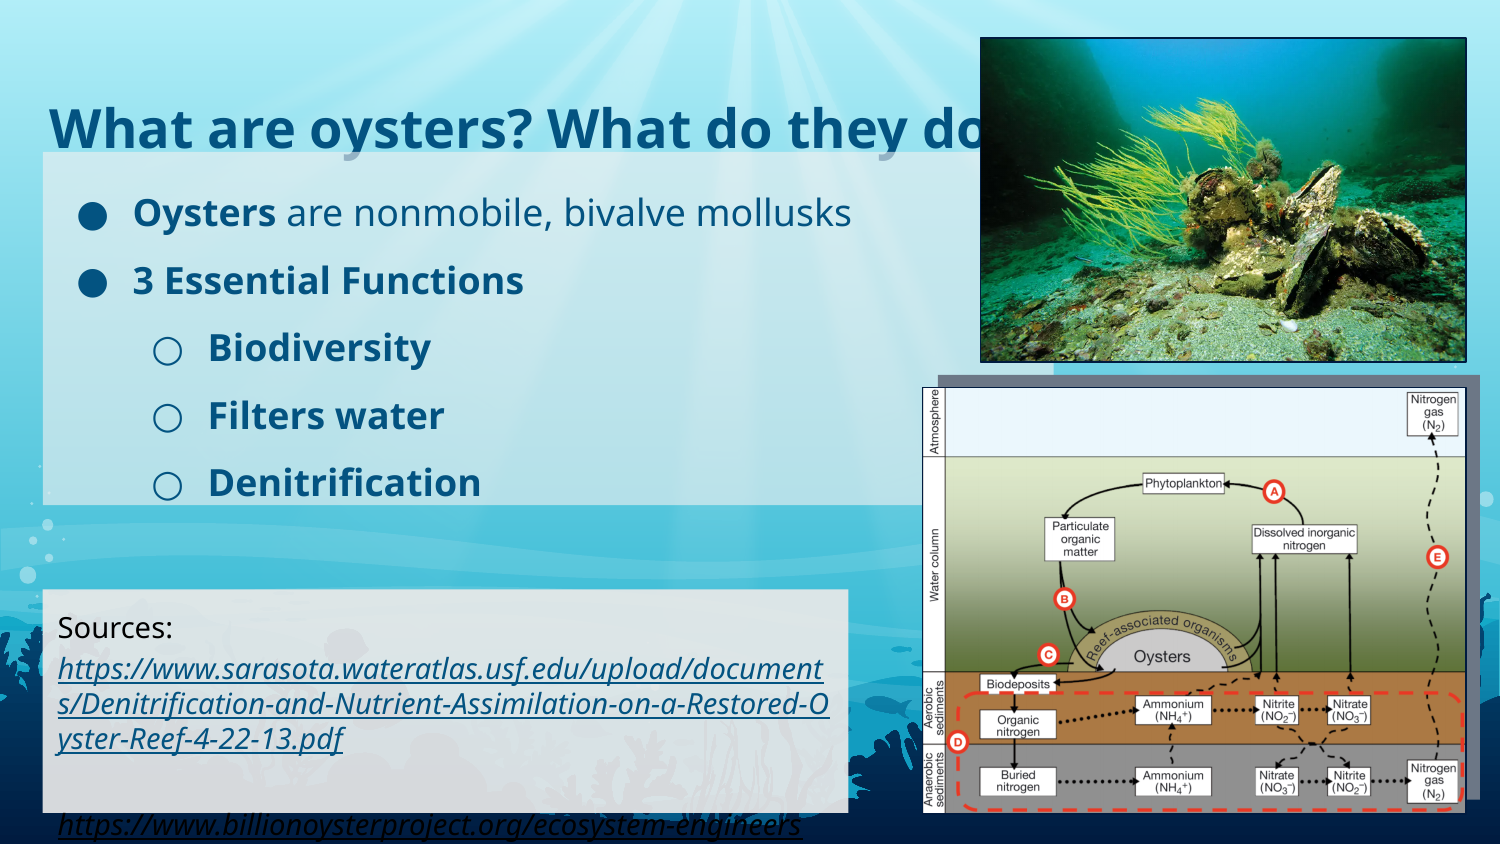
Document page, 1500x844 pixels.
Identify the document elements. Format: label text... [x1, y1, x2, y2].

text_box Oysters are nonmobile, bivalve mollusks 3 Essential Functions Biodiversity Filters water Denitrification [42, 151, 1054, 506]
text_box What are oysters? What do they do? [34, 47, 975, 175]
text_box [937, 374, 1480, 800]
text_box Sources: https://www.sarasota.wateratlas.usf.edu/upload/documents/Denitrification-and-Nutrient-Assimilation-on-a-Restored-Oyster-Reef-4-22-13.pdf https://www.billionoysterproject.org/ecosystem-engineers [42, 589, 849, 813]
picture [1111, 38, 1292, 65]
picture [980, 38, 1466, 362]
picture [923, 387, 1466, 814]
